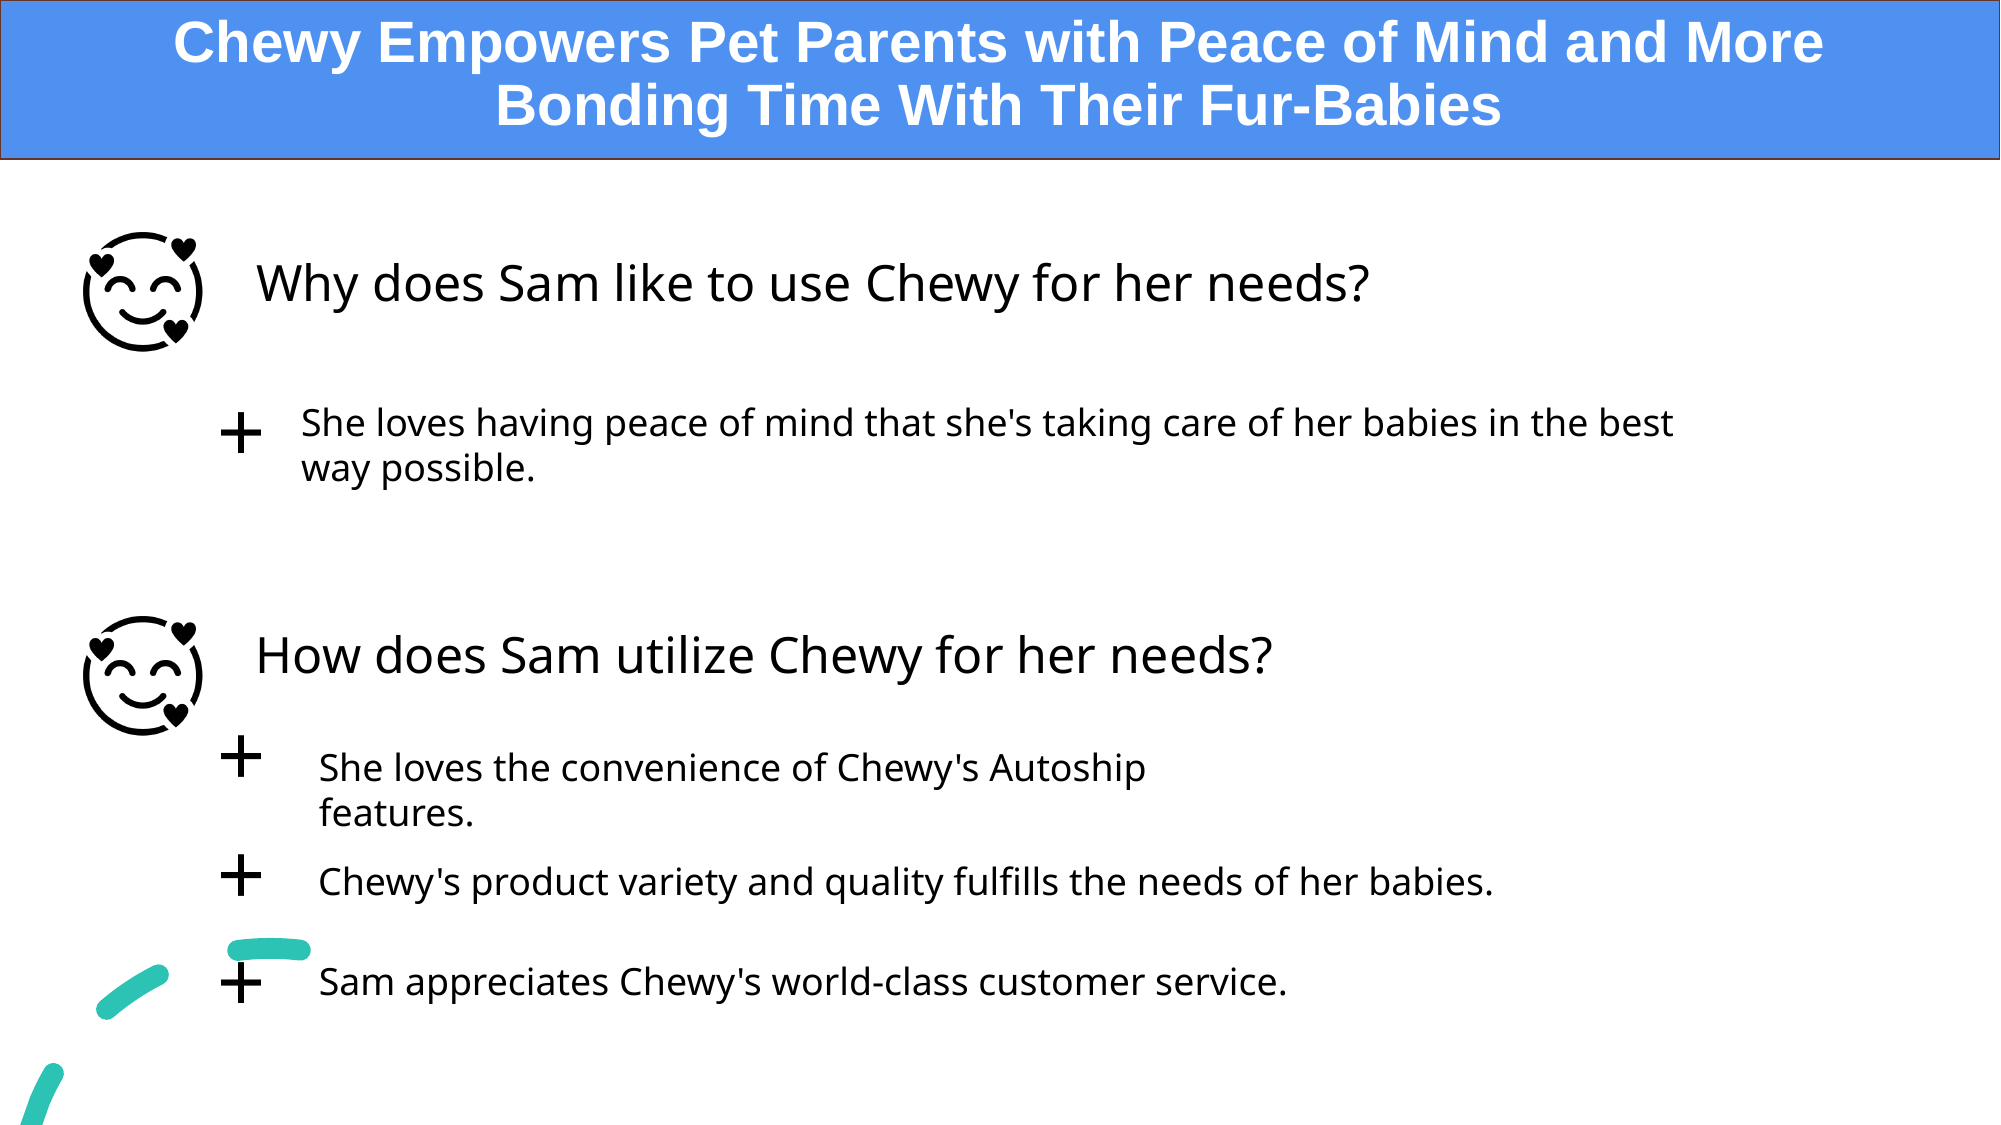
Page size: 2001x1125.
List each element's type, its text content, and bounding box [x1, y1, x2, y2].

text_box [0, 0, 2000, 160]
picture [67, 216, 218, 367]
text_box She loves the convenience of Chewy's Autoship features. [303, 736, 1328, 842]
text_box Sam appreciates Chewy's world-class customer service. [303, 950, 1440, 1011]
title Chewy Empowers Pet Parents with Peace of Mind and More Bonding Time With Their Fur-Babies [137, 15, 1863, 135]
text_box Chewy's product variety and quality fulfills the needs of her babies. [303, 850, 1550, 911]
picture [67, 600, 265, 781]
picture [217, 407, 265, 457]
text_box How does Sam utilize Chewy for her needs? [240, 616, 1394, 692]
picture [217, 850, 265, 900]
text_box She loves having peace of mind that she's taking care of her babies in the best way possible. [286, 391, 1725, 497]
text_box Why does Sam like to use Chewy for her needs? [241, 243, 1404, 319]
picture [217, 958, 265, 1007]
